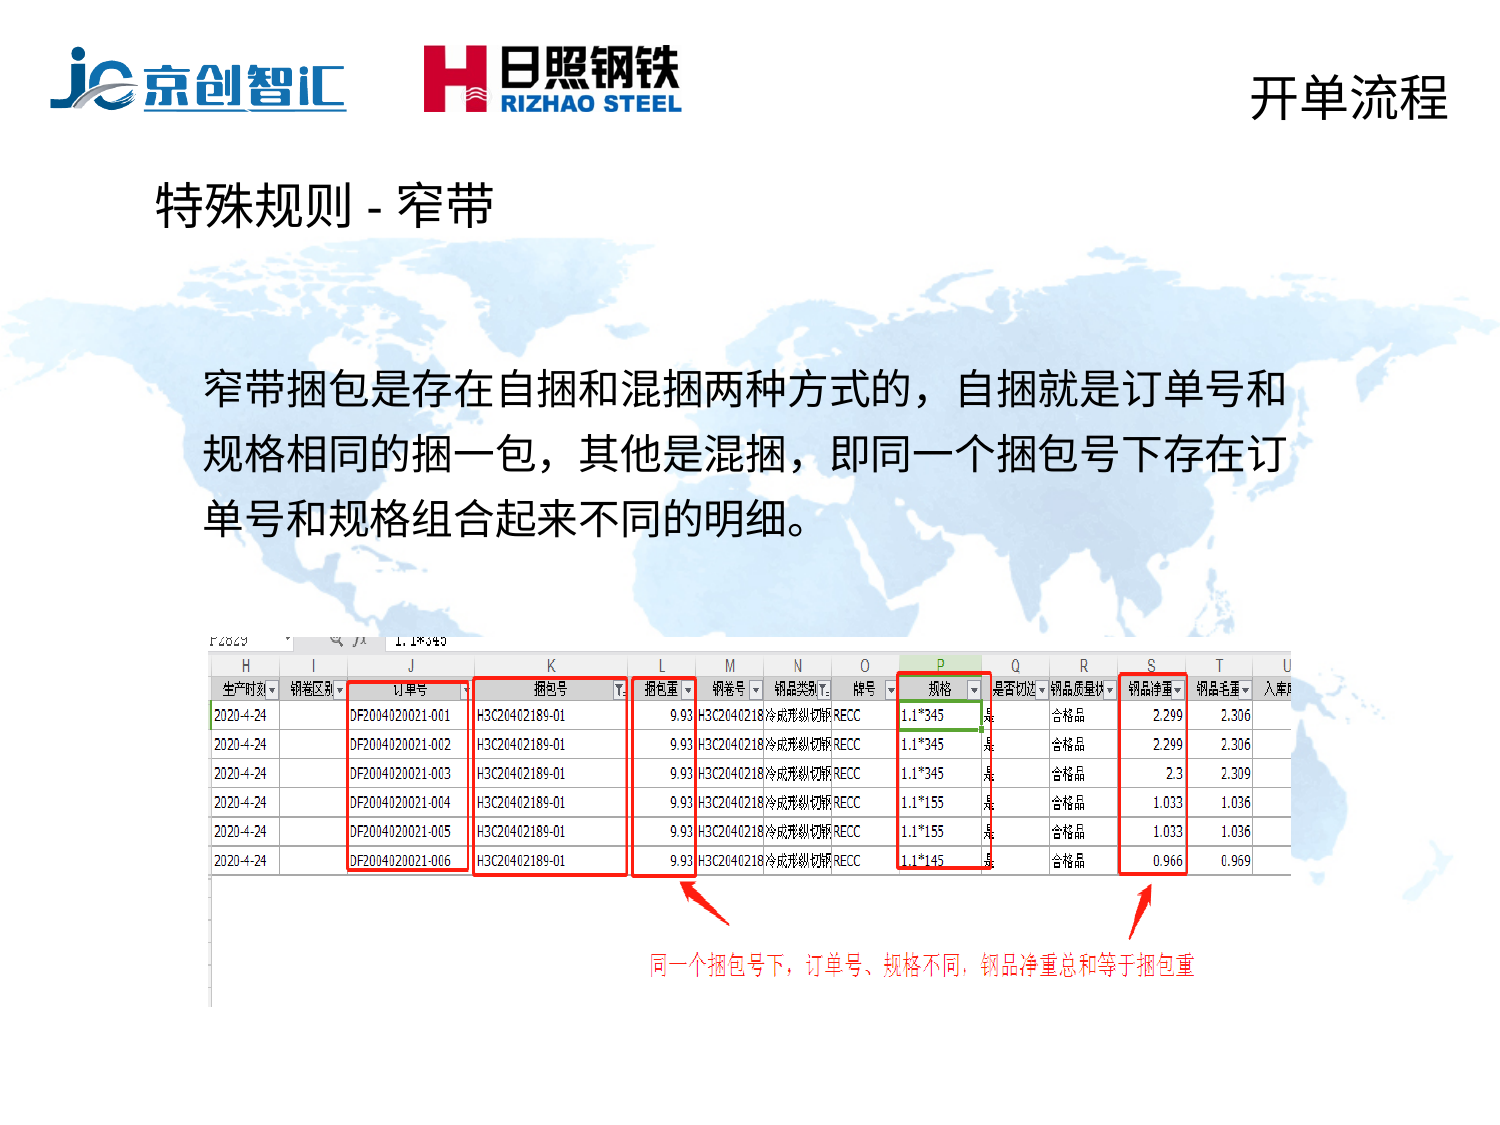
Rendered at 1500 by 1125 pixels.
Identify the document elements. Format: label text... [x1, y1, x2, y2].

text_box 特殊规则-窄带 [139, 149, 526, 243]
text_box 窄带捆包是存在自捆和混捆两种方式的，自捆就是订单号和规格相同的捆一包，其他是混捆，即同一个捆包号下存在订单号和规格组合起来不同的明细。 [188, 340, 1312, 550]
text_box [50, 31, 701, 120]
text_box 开单流程 [751, 40, 1464, 134]
picture [0, 0, 1500, 1125]
